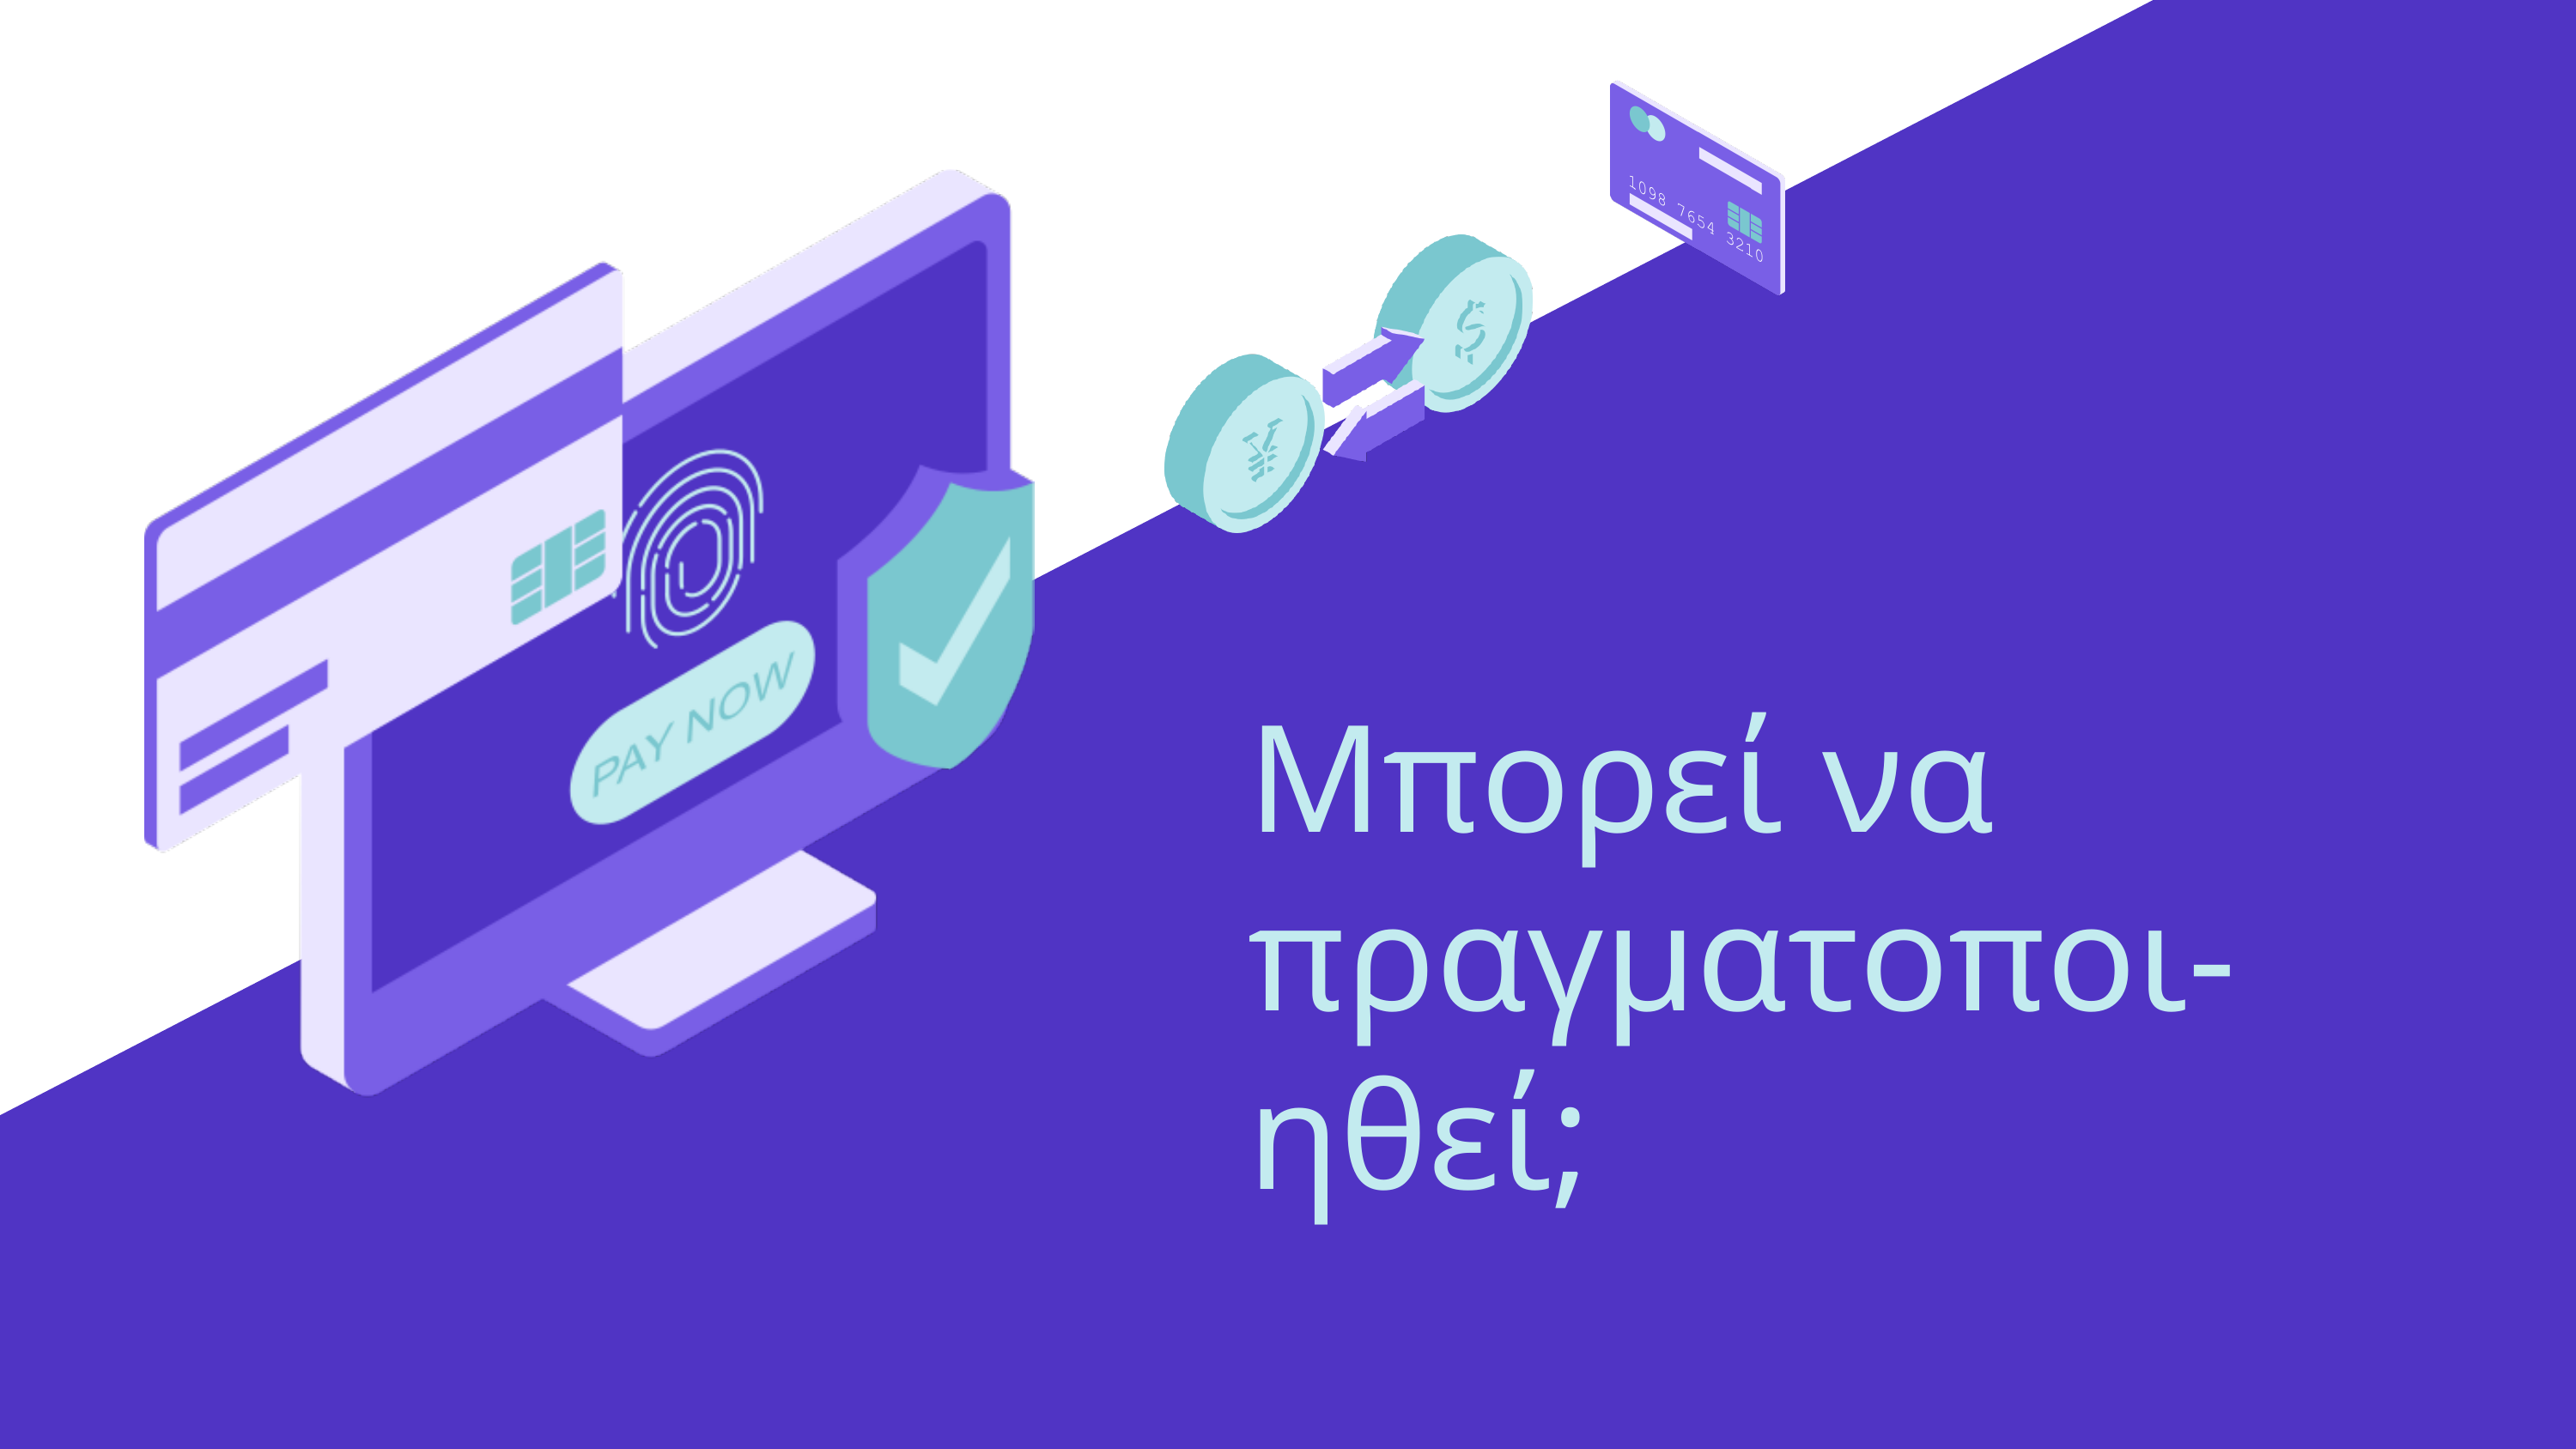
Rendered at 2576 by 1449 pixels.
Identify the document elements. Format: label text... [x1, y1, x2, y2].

picture [1609, 79, 1785, 296]
picture [1164, 231, 1533, 543]
text_box [0, 0, 2576, 1449]
picture [144, 169, 1035, 1103]
text_box Μπορεί να πραγματοποι-ηθεί; [1248, 683, 2322, 1219]
